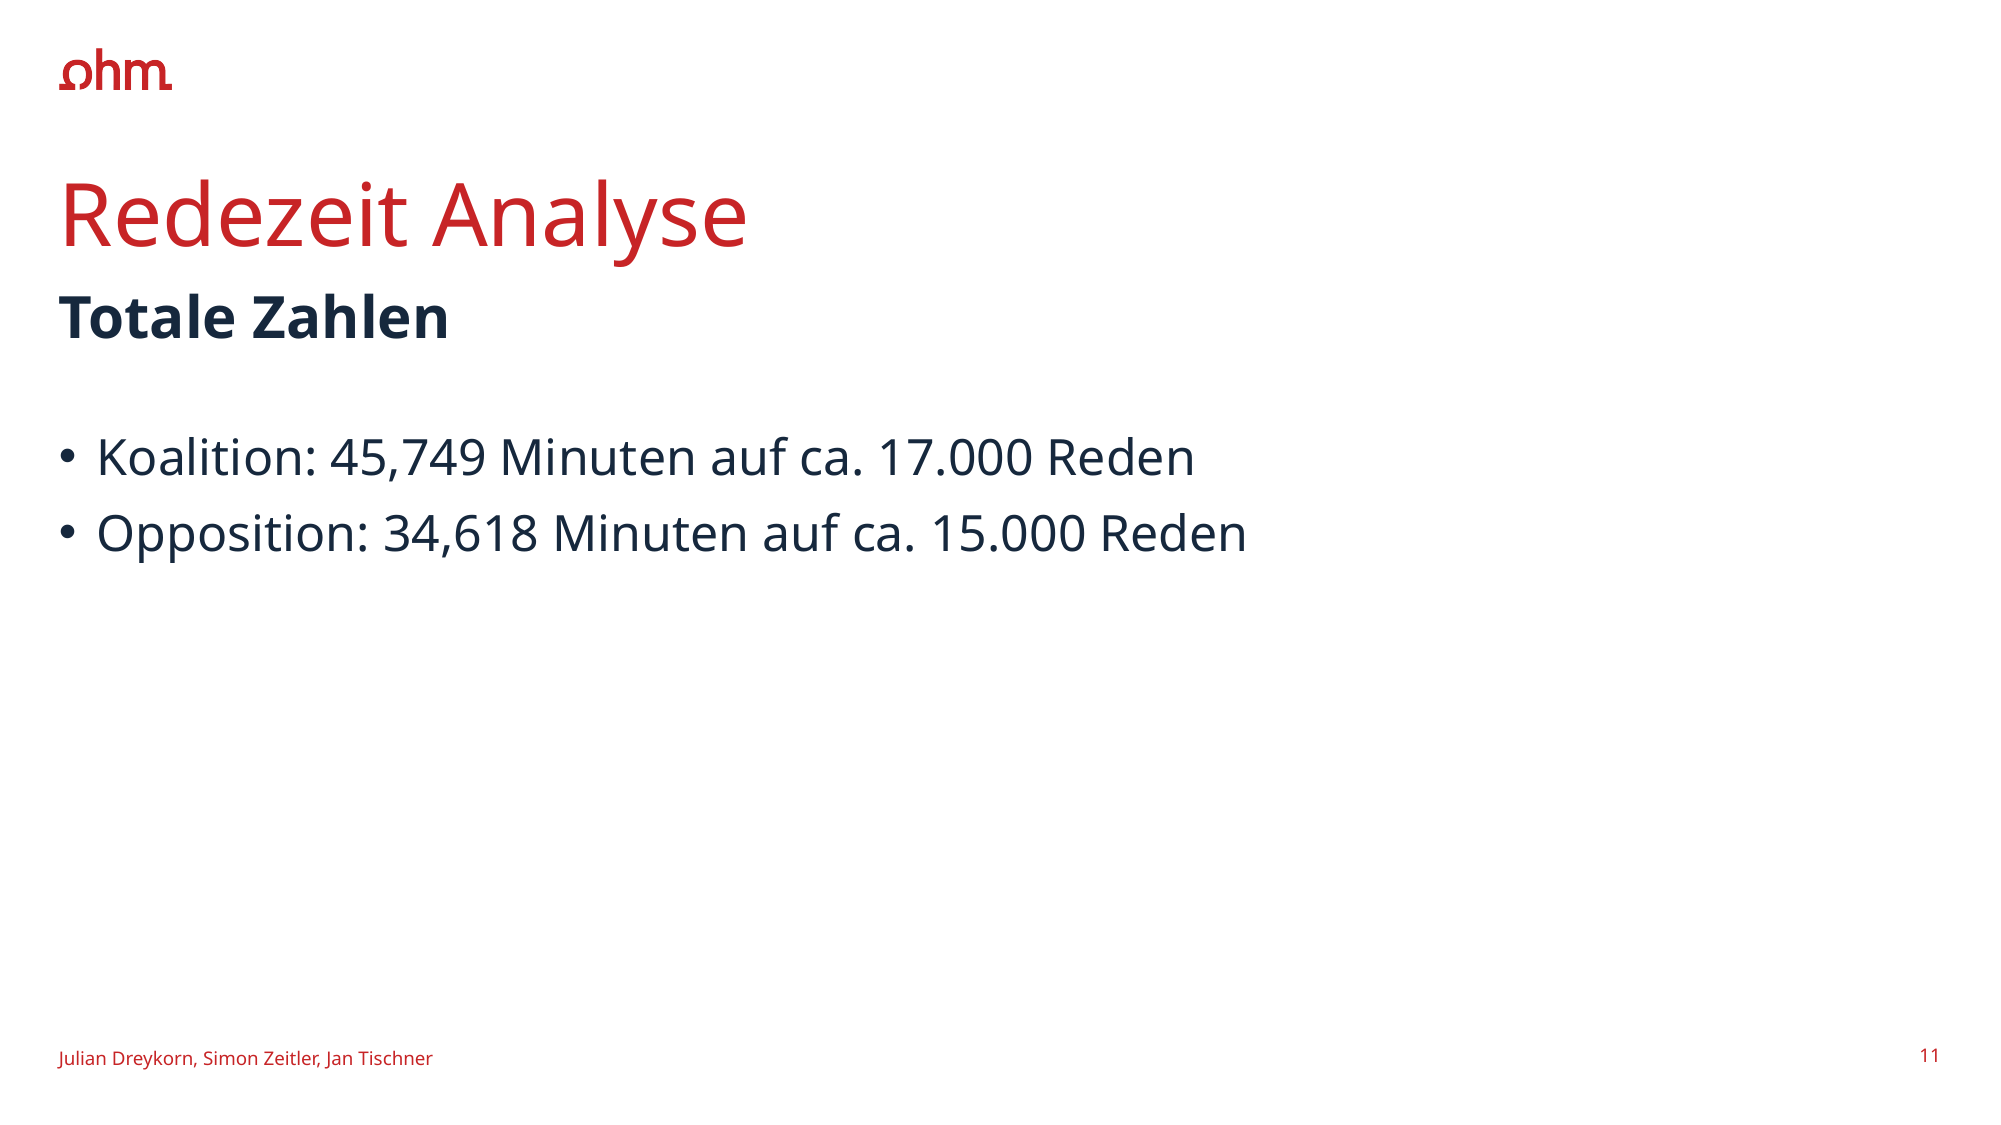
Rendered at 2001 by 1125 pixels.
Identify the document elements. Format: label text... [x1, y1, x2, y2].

picture [59, 48, 172, 90]
list Koalition: 45,749 Minuten auf ca. 17.000 Reden Opposition: 34,618 Minuten auf ca. 15.000 Reden [59, 419, 1941, 1023]
slide_number 11 [1827, 1046, 1941, 1070]
title Redezeit Analyse [59, 177, 1941, 264]
list Totale Zahlen [59, 289, 1942, 352]
footer Julian Dreykorn, Simon Zeitler, Jan Tischner [59, 1046, 1536, 1069]
